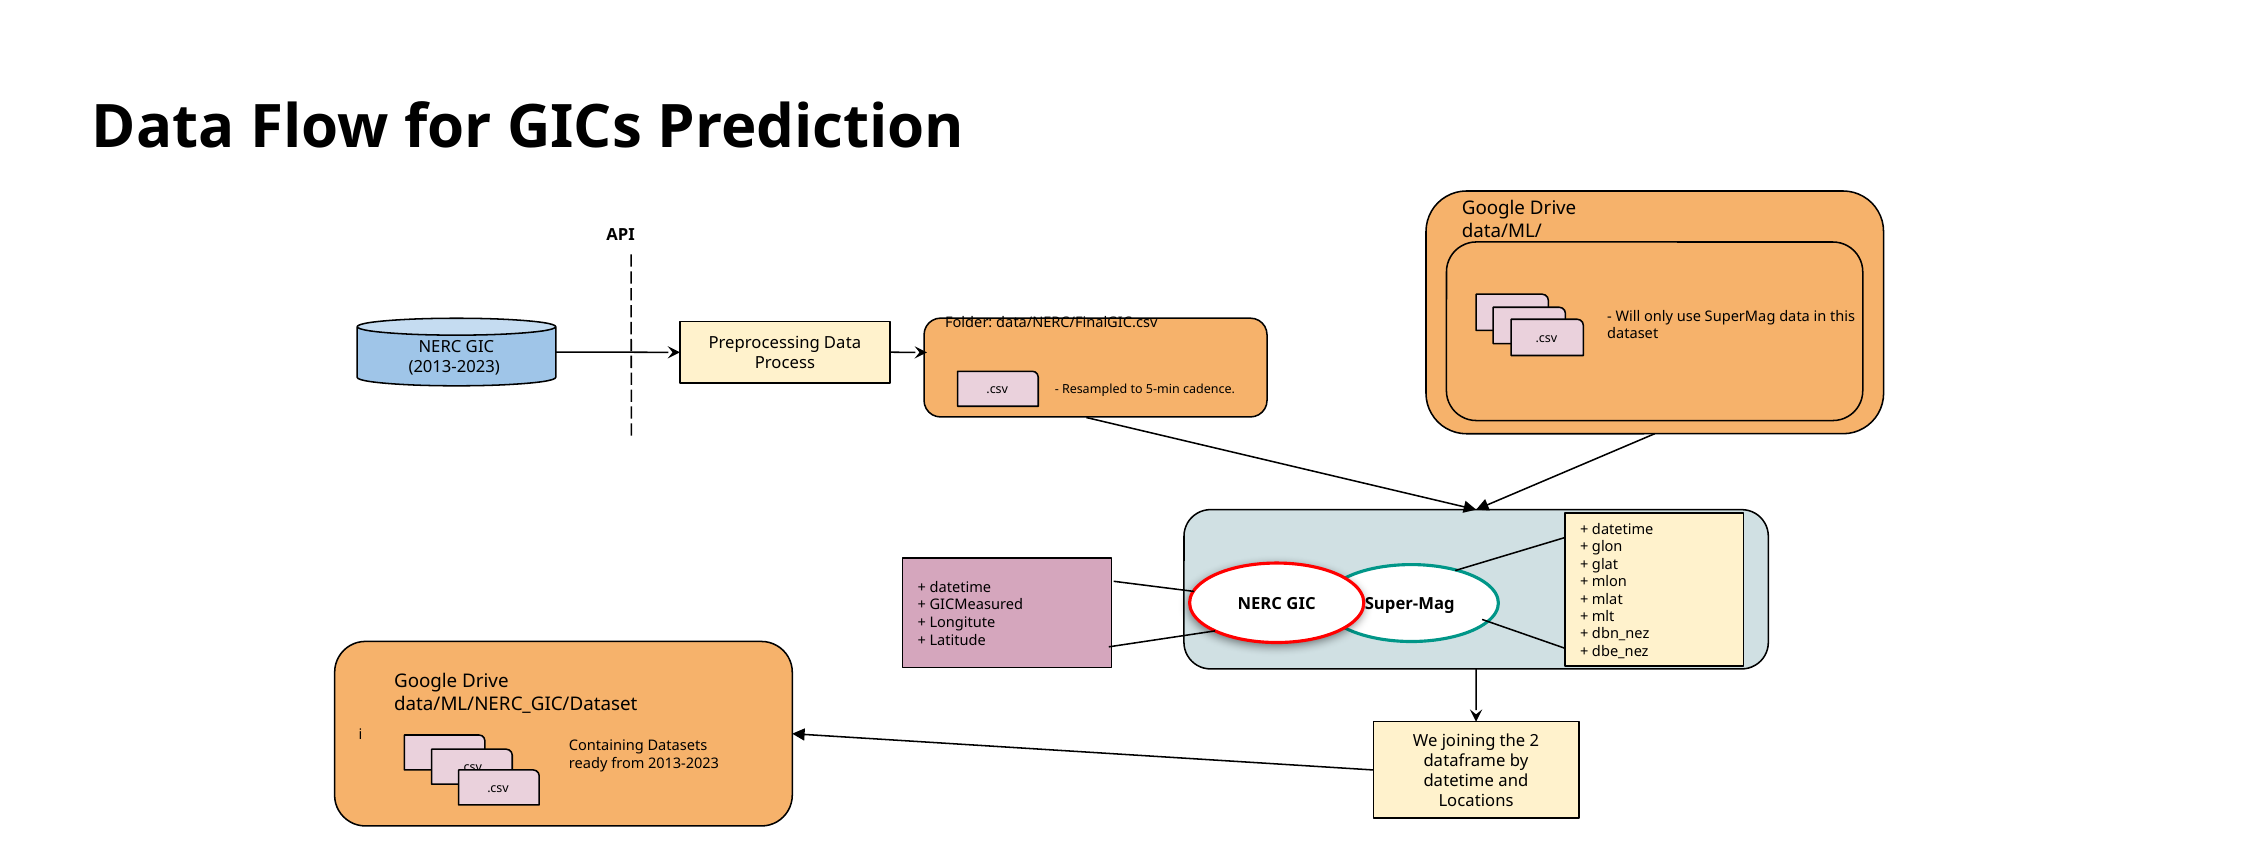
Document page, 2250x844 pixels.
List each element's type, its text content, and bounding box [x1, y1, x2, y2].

text_box i [334, 641, 793, 826]
text_box [1482, 397, 1884, 434]
text_box + datetime + glon + glat + mlon + mlat + mlt + dbn_nez + dbe_nez [1565, 512, 1744, 667]
text_box - Resampled to 5-min cadence. [1039, 365, 1267, 412]
text_box NERC GIC (2013-2023) [357, 318, 556, 386]
text_box NERC GIC [1189, 563, 1364, 643]
text_box + datetime + GICMeasured + Longitute + Latitude [902, 558, 1112, 668]
text_box [1183, 518, 1565, 579]
text_box [1493, 307, 1566, 344]
text_box Containing Datasets ready from 2013-2023 [553, 721, 753, 787]
text_box API [591, 213, 692, 254]
text_box [1476, 294, 1549, 331]
text_box We joining the 2 dataframe by datetime and Locations [1373, 721, 1579, 819]
text_box [1446, 241, 1863, 421]
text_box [1454, 537, 1566, 571]
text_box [1086, 417, 1477, 510]
text_box [1748, 190, 1884, 291]
text_box [1187, 509, 1769, 669]
text_box .csv [431, 749, 513, 785]
text_box [924, 318, 1268, 417]
text_box [1426, 196, 1458, 415]
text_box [1481, 619, 1566, 649]
text_box Google Drive data/ML/NERC_GIC/Dataset [379, 654, 769, 722]
text_box .csv [1511, 319, 1584, 356]
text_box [1475, 433, 1655, 510]
text_box Folder: data/NERC/FinalGIC.csv [930, 304, 1197, 340]
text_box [1108, 630, 1216, 647]
text_box Google Drive data/ML/ [1446, 181, 1748, 247]
text_box .csv [957, 371, 1039, 407]
title Data Flow for GICs Prediction [76, 72, 2174, 176]
text_box Preprocessing Data Process [679, 321, 891, 384]
text_box Super-Mag [1351, 564, 1499, 642]
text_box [792, 733, 1374, 771]
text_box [1113, 580, 1195, 592]
text_box [1183, 614, 1191, 629]
text_box .csv [458, 769, 540, 805]
text_box - Will only use SuperMag data in this dataset [1592, 291, 1893, 397]
text_box .csv [404, 735, 485, 770]
